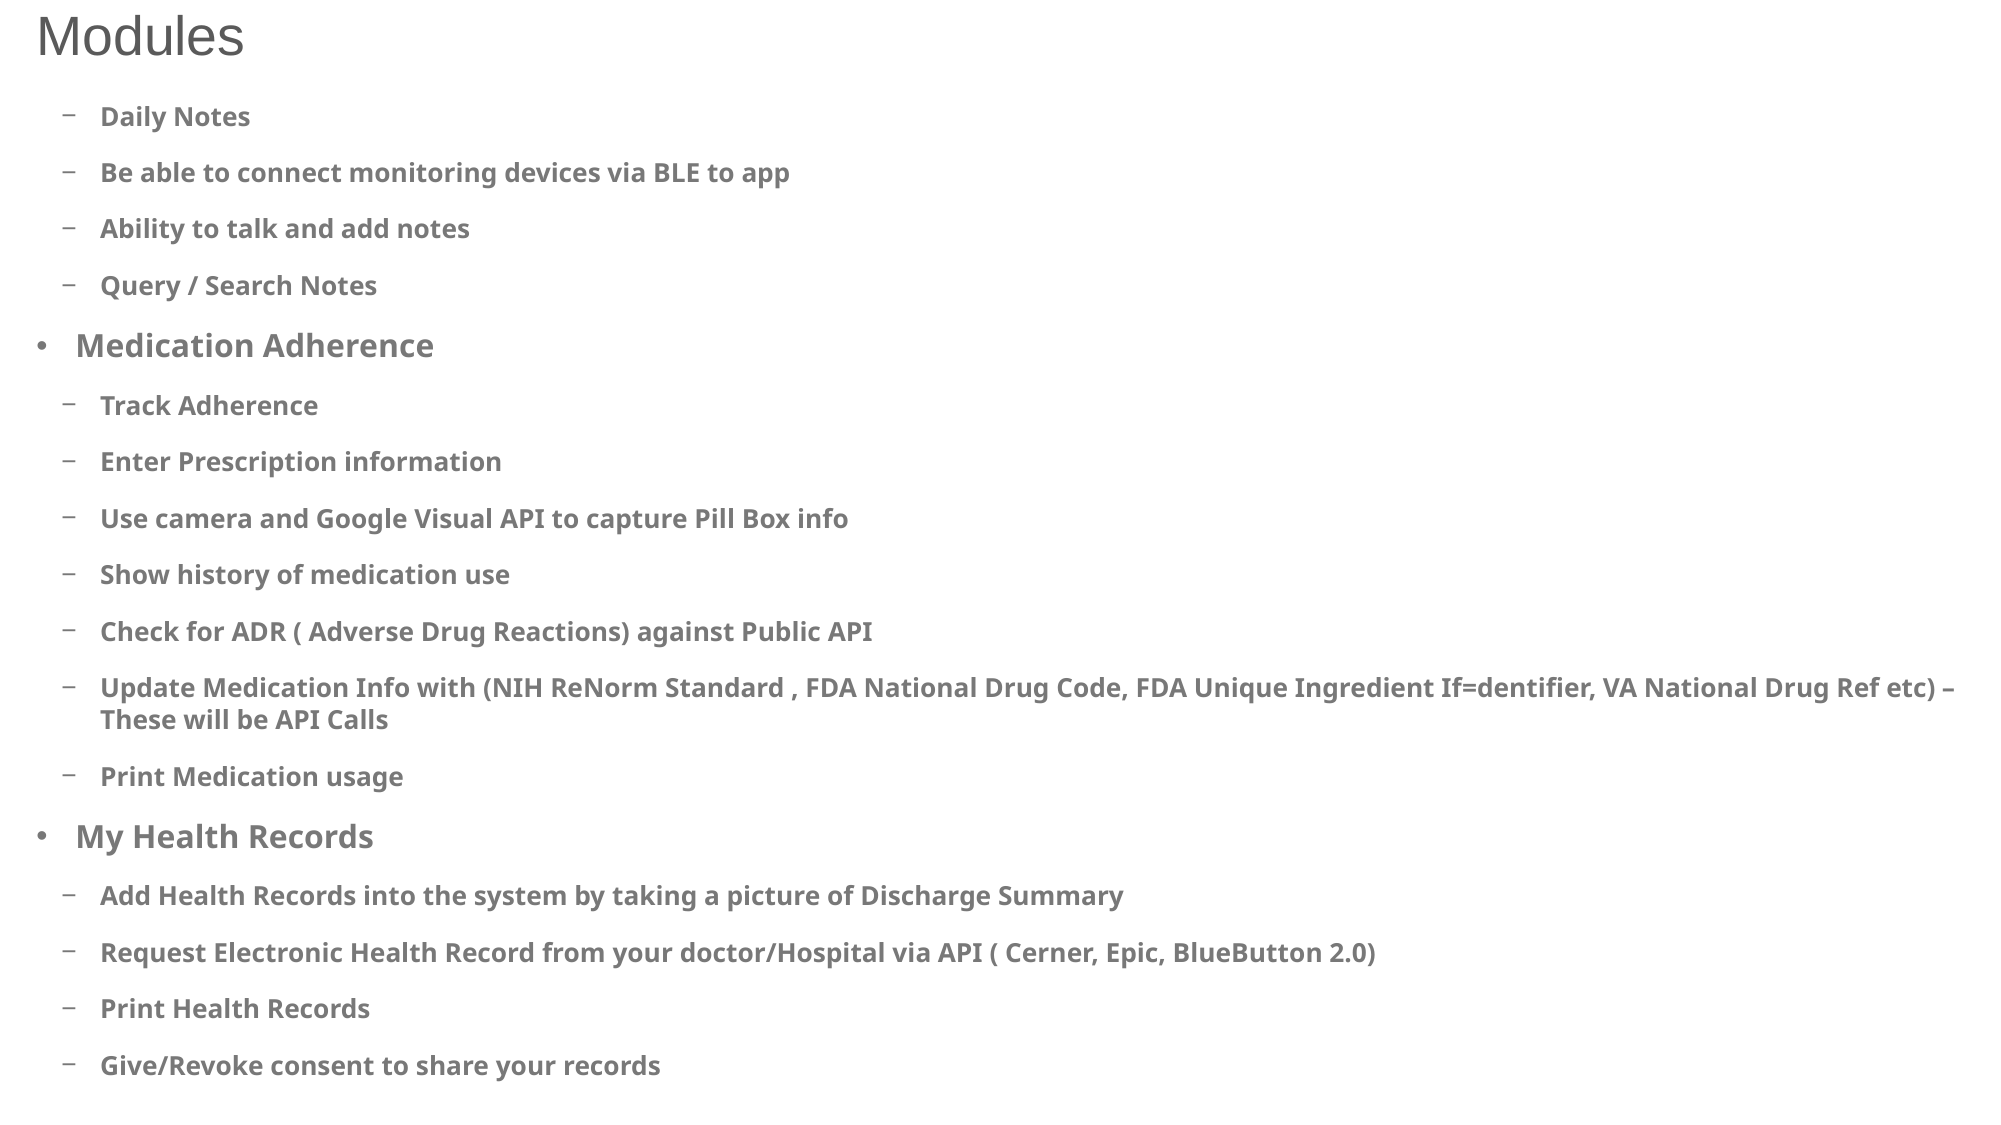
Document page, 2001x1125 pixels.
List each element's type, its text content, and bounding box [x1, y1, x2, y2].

text_box Daily Notes Be able to connect monitoring devices via BLE to app Ability to talk and add notes Query / Search Notes Medication Adherence Track Adherence Enter Prescription information Use camera and Google Visual API to capture Pill Box info Show history of medication use Check for ADR ( Adverse Drug Reactions) against Public API Update Medication Info with (NIH ReNorm Standard , FDA National Drug Code, FDA Unique Ingredient If=dentifier, VA National Drug Ref etc) – These will be API Calls Print Medication usage My Health Records Add Health Records into the system by taking a picture of Discharge Summary Request Electronic Health Record from your doctor/Hospital via API ( Cerner, Epic, BlueButton 2.0) Print Health Records Give/Revoke consent to share your records [36, 99, 1964, 1125]
title Modules [36, 0, 1837, 99]
